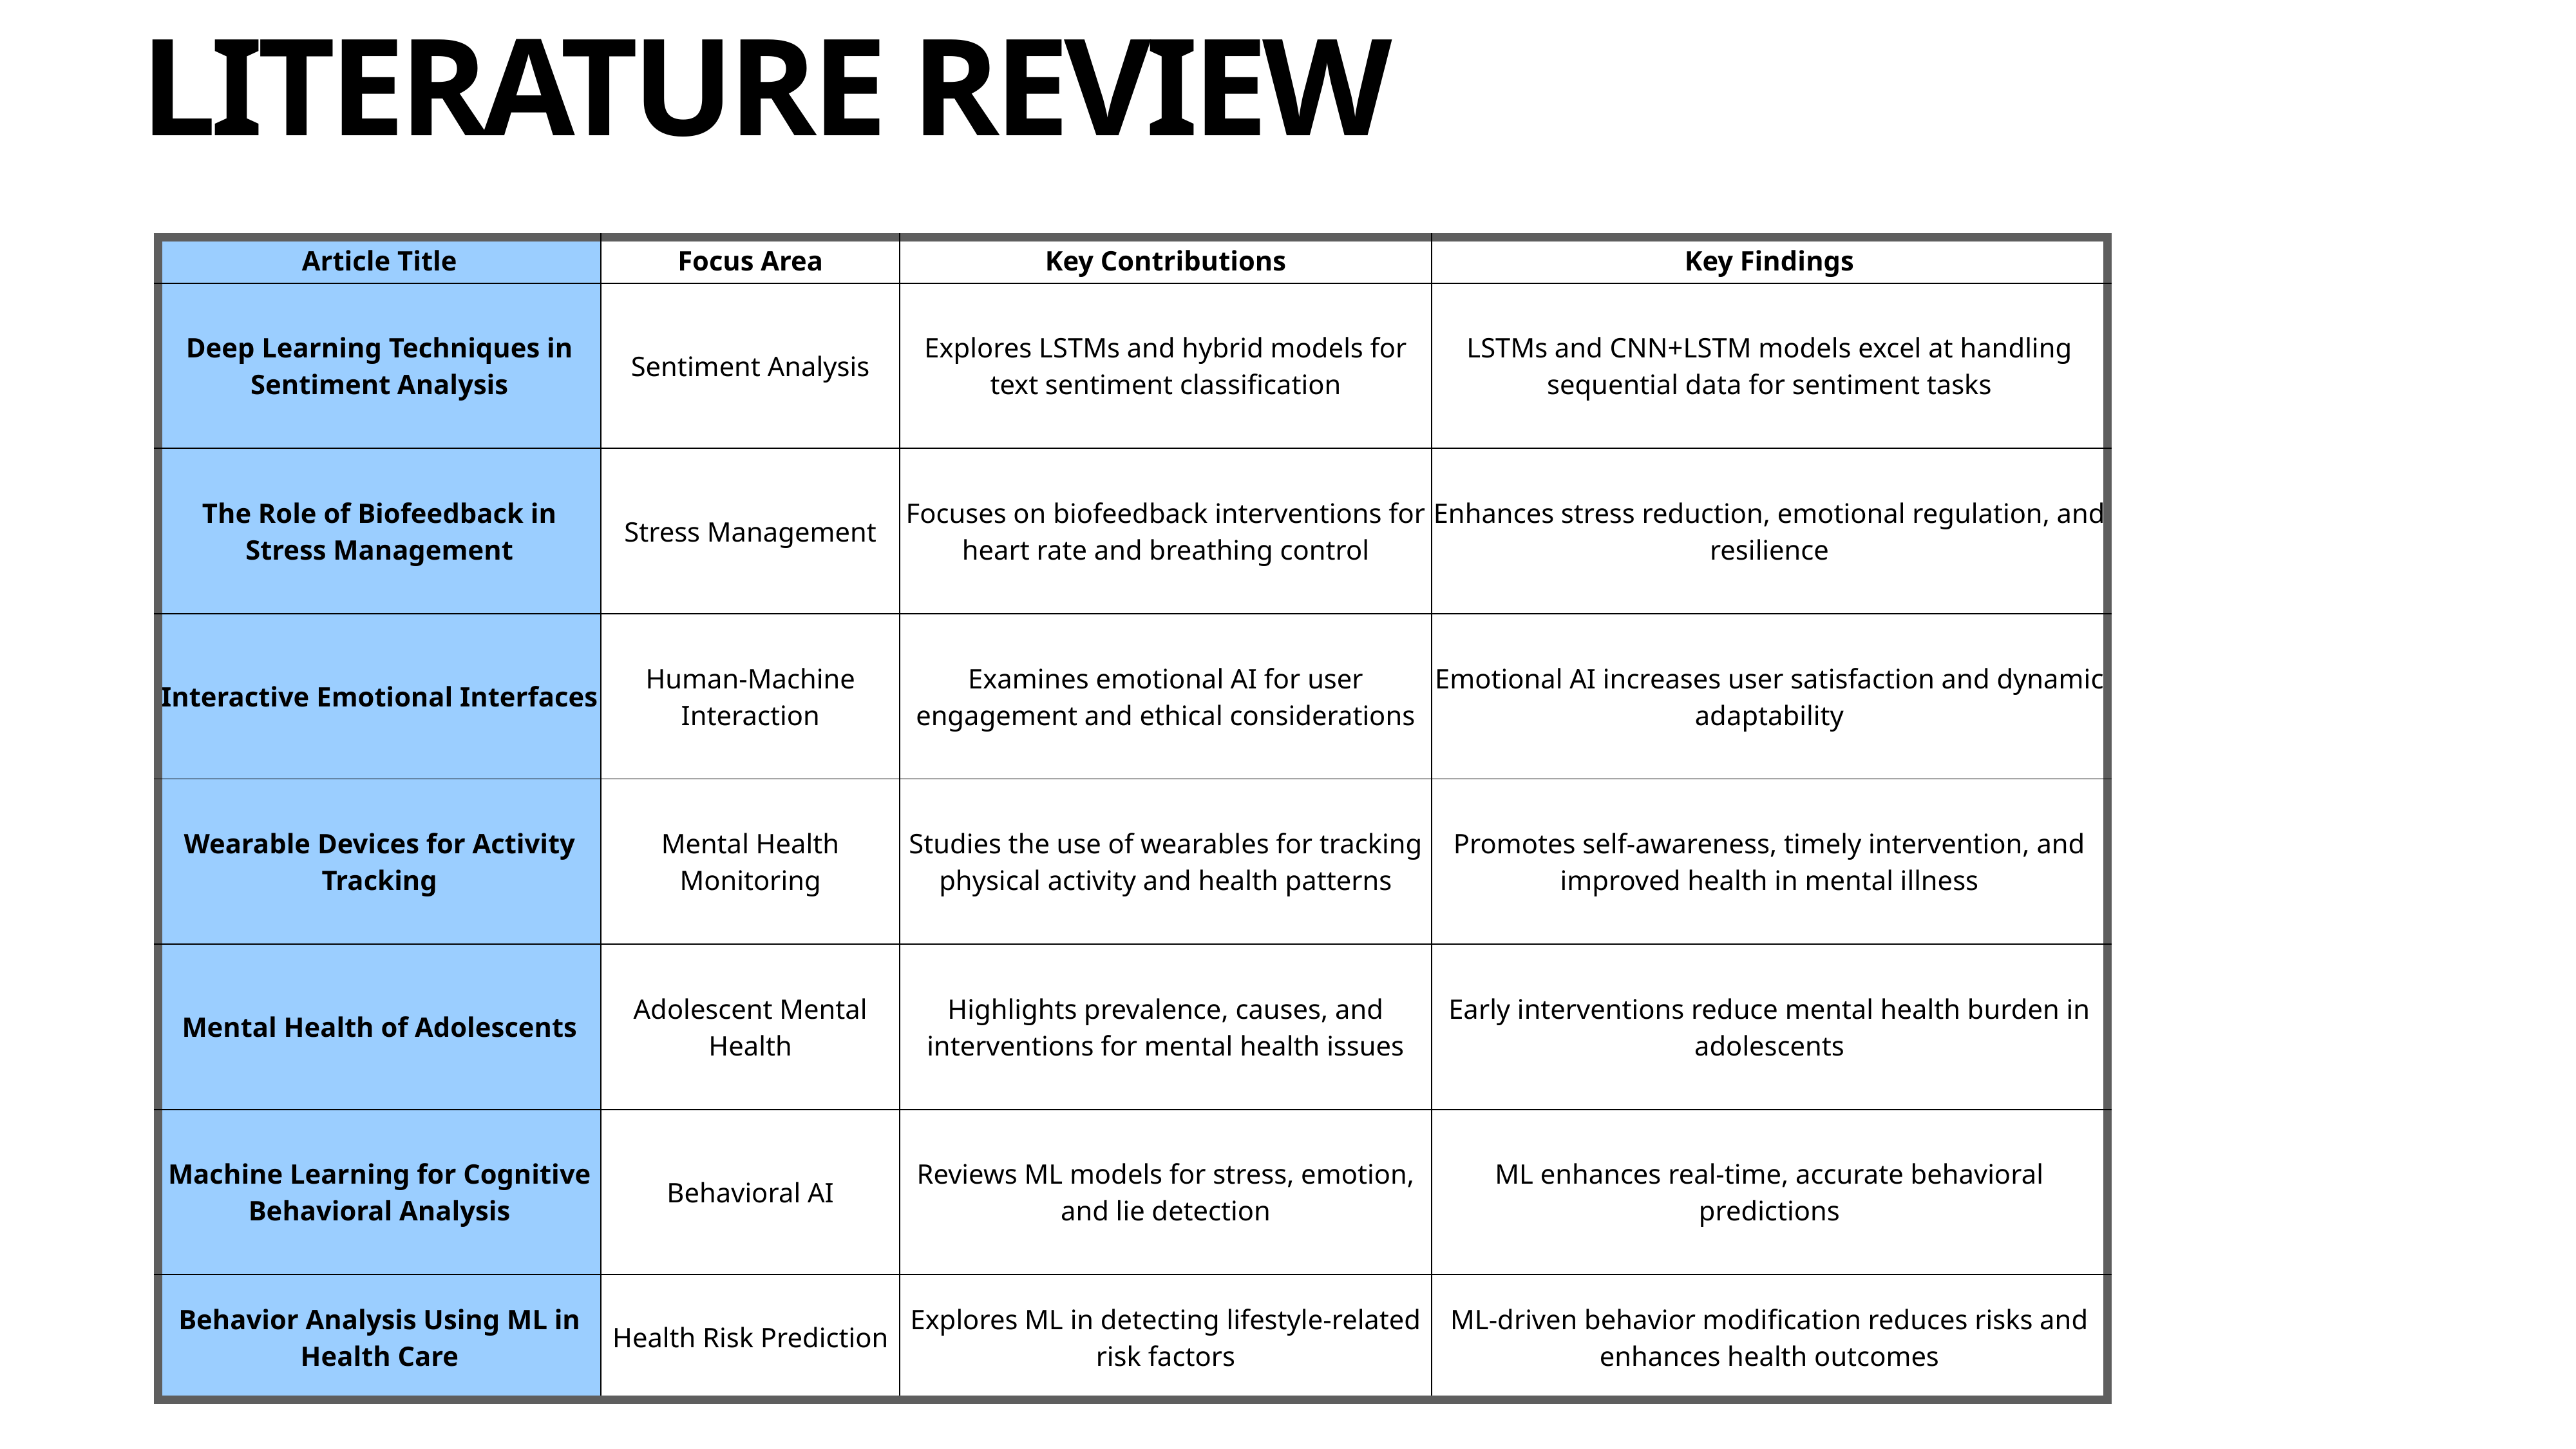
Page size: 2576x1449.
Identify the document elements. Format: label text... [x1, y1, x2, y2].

table_cell The Role of Biofeedback in Stress Management [162, 449, 600, 613]
table_cell Stress Management [601, 449, 899, 613]
table_cell Enhances stress reduction, emotional regulation, and resilience [1432, 449, 2103, 613]
table_header Key Contributions [900, 242, 1431, 283]
table_cell Machine Learning for Cognitive Behavioral Analysis [162, 1110, 600, 1274]
table_cell Emotional AI increases user satisfaction and dynamic adaptability [1432, 614, 2103, 779]
table_header Key Findings [1432, 242, 2103, 283]
text_box Literature Review [135, 27, 1428, 167]
table_cell Examines emotional AI for user engagement and ethical considerations [900, 614, 1431, 779]
table_cell Behavior Analysis Using ML in Health Care [162, 1275, 600, 1396]
table_cell Highlights prevalence, causes, and interventions for mental health issues [900, 945, 1431, 1109]
table_header Focus Area [601, 242, 899, 283]
table_cell Studies the use of wearables for tracking physical activity and health patterns [900, 779, 1431, 943]
table_cell Mental Health Monitoring [601, 779, 899, 943]
table_cell Wearable Devices for Activity Tracking [162, 779, 600, 943]
table_cell Reviews ML models for stress, emotion, and lie detection [900, 1110, 1431, 1274]
table_cell Adolescent Mental Health [601, 945, 899, 1109]
table_cell Deep Learning Techniques in Sentiment Analysis [162, 284, 600, 448]
table_cell Early interventions reduce mental health burden in adolescents [1432, 945, 2103, 1109]
table_cell Focuses on biofeedback interventions for heart rate and breathing control [900, 449, 1431, 613]
table_cell Promotes self-awareness, timely intervention, and improved health in mental illness [1432, 779, 2103, 943]
table_cell Human-Machine Interaction [601, 614, 899, 779]
table_cell Interactive Emotional Interfaces [162, 614, 600, 779]
table_cell LSTMs and CNN+LSTM models excel at handling sequential data for sentiment tasks [1432, 284, 2103, 448]
table_cell Explores ML in detecting lifestyle-related risk factors [900, 1275, 1431, 1396]
table_cell Behavioral AI [601, 1110, 899, 1274]
table_cell Explores LSTMs and hybrid models for text sentiment classification [900, 284, 1431, 448]
table_cell ML-driven behavior modification reduces risks and enhances health outcomes [1432, 1275, 2103, 1396]
table_cell ML enhances real-time, accurate behavioral predictions [1432, 1110, 2103, 1274]
table_cell Mental Health of Adolescents [162, 945, 600, 1109]
table_header Article Title [162, 242, 600, 283]
table_cell Health Risk Prediction [601, 1275, 899, 1396]
table_cell Sentiment Analysis [601, 284, 899, 448]
